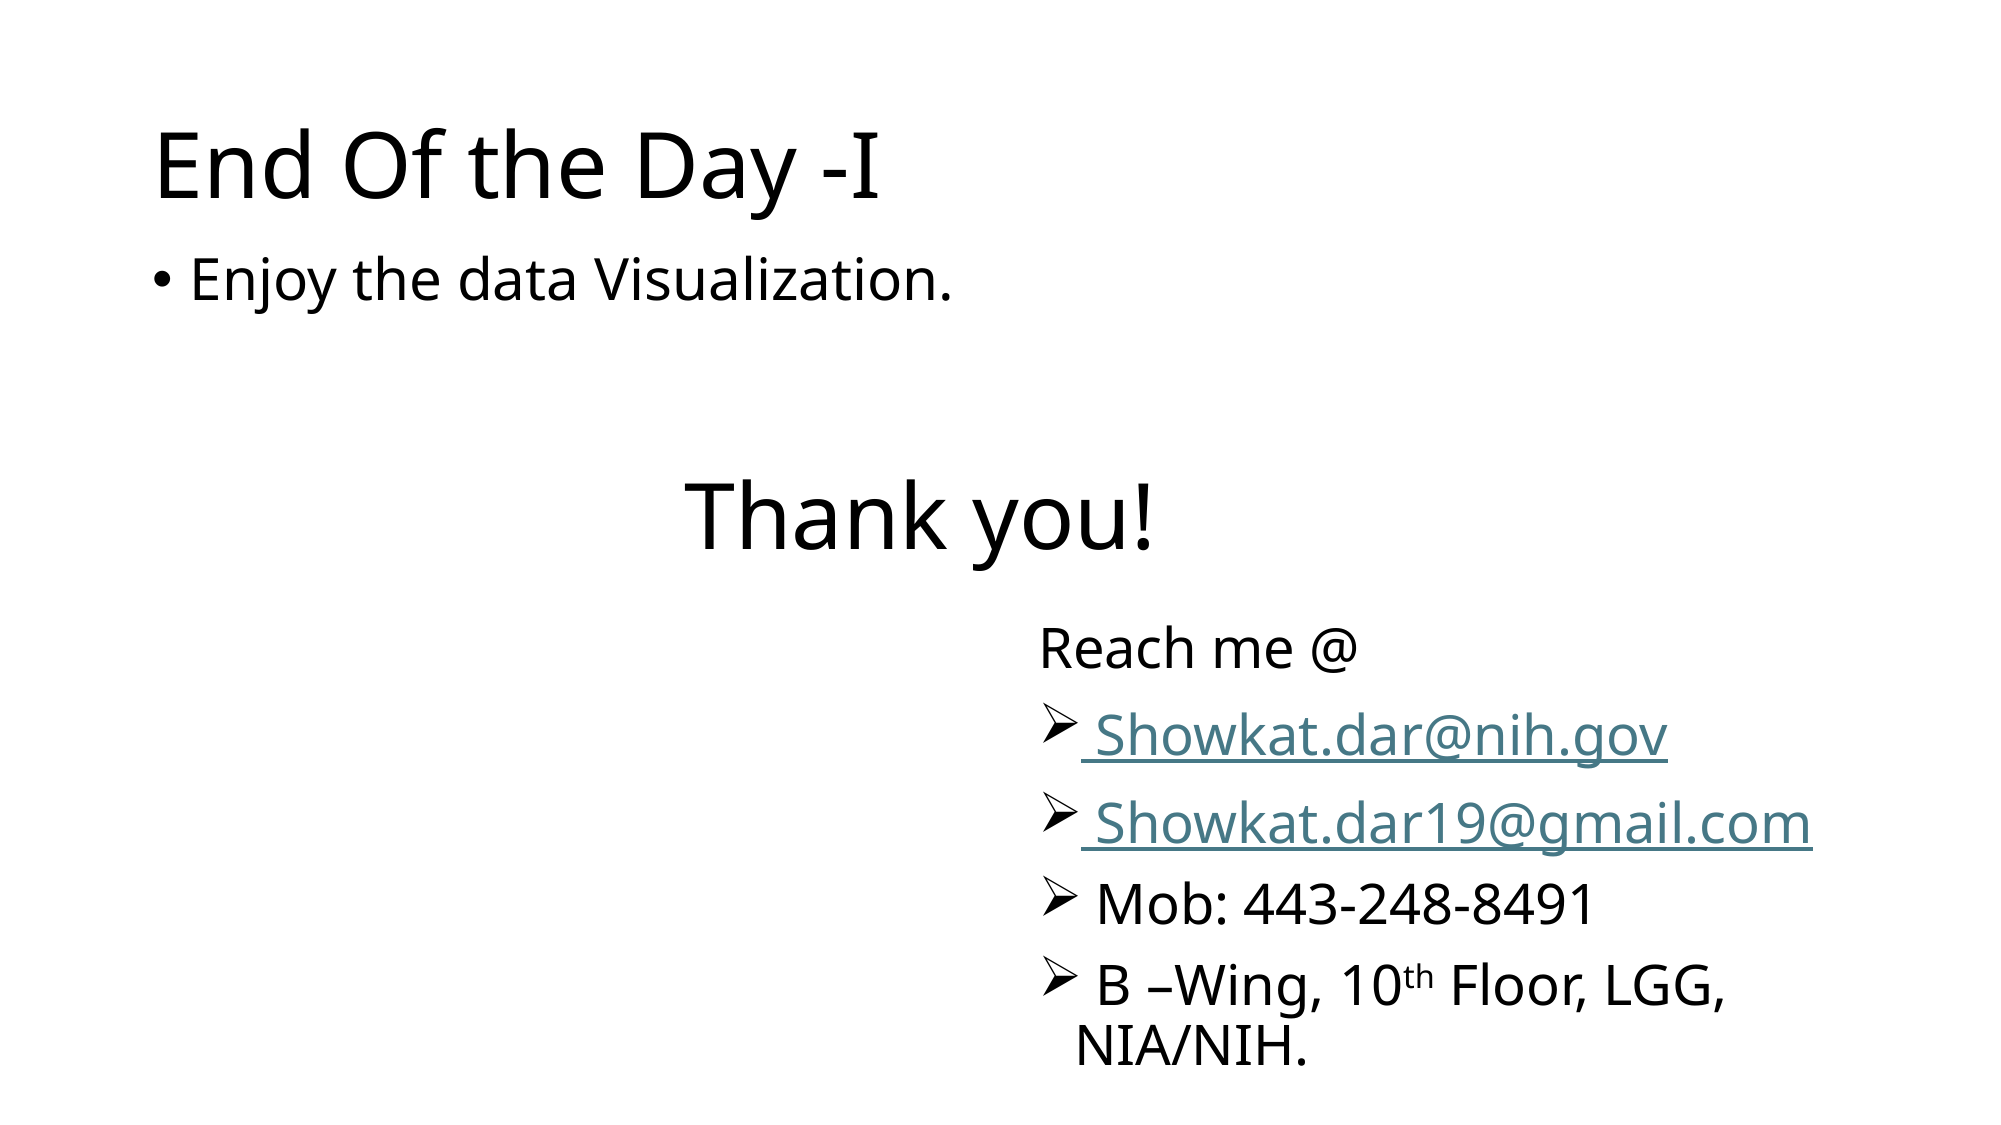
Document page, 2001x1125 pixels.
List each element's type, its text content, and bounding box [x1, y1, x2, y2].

text_box Reach me @ Showkat.dar@nih.gov Showkat.dar19@gmail.com Mob: 443-248-8491 B –Wing, 10th Floor, LGG, NIA/NIH. [1023, 612, 1971, 1088]
text_box Thank you! [669, 411, 2000, 629]
title End Of the Day -I [137, 59, 1863, 242]
list Enjoy the data Visualization. [137, 242, 1863, 957]
